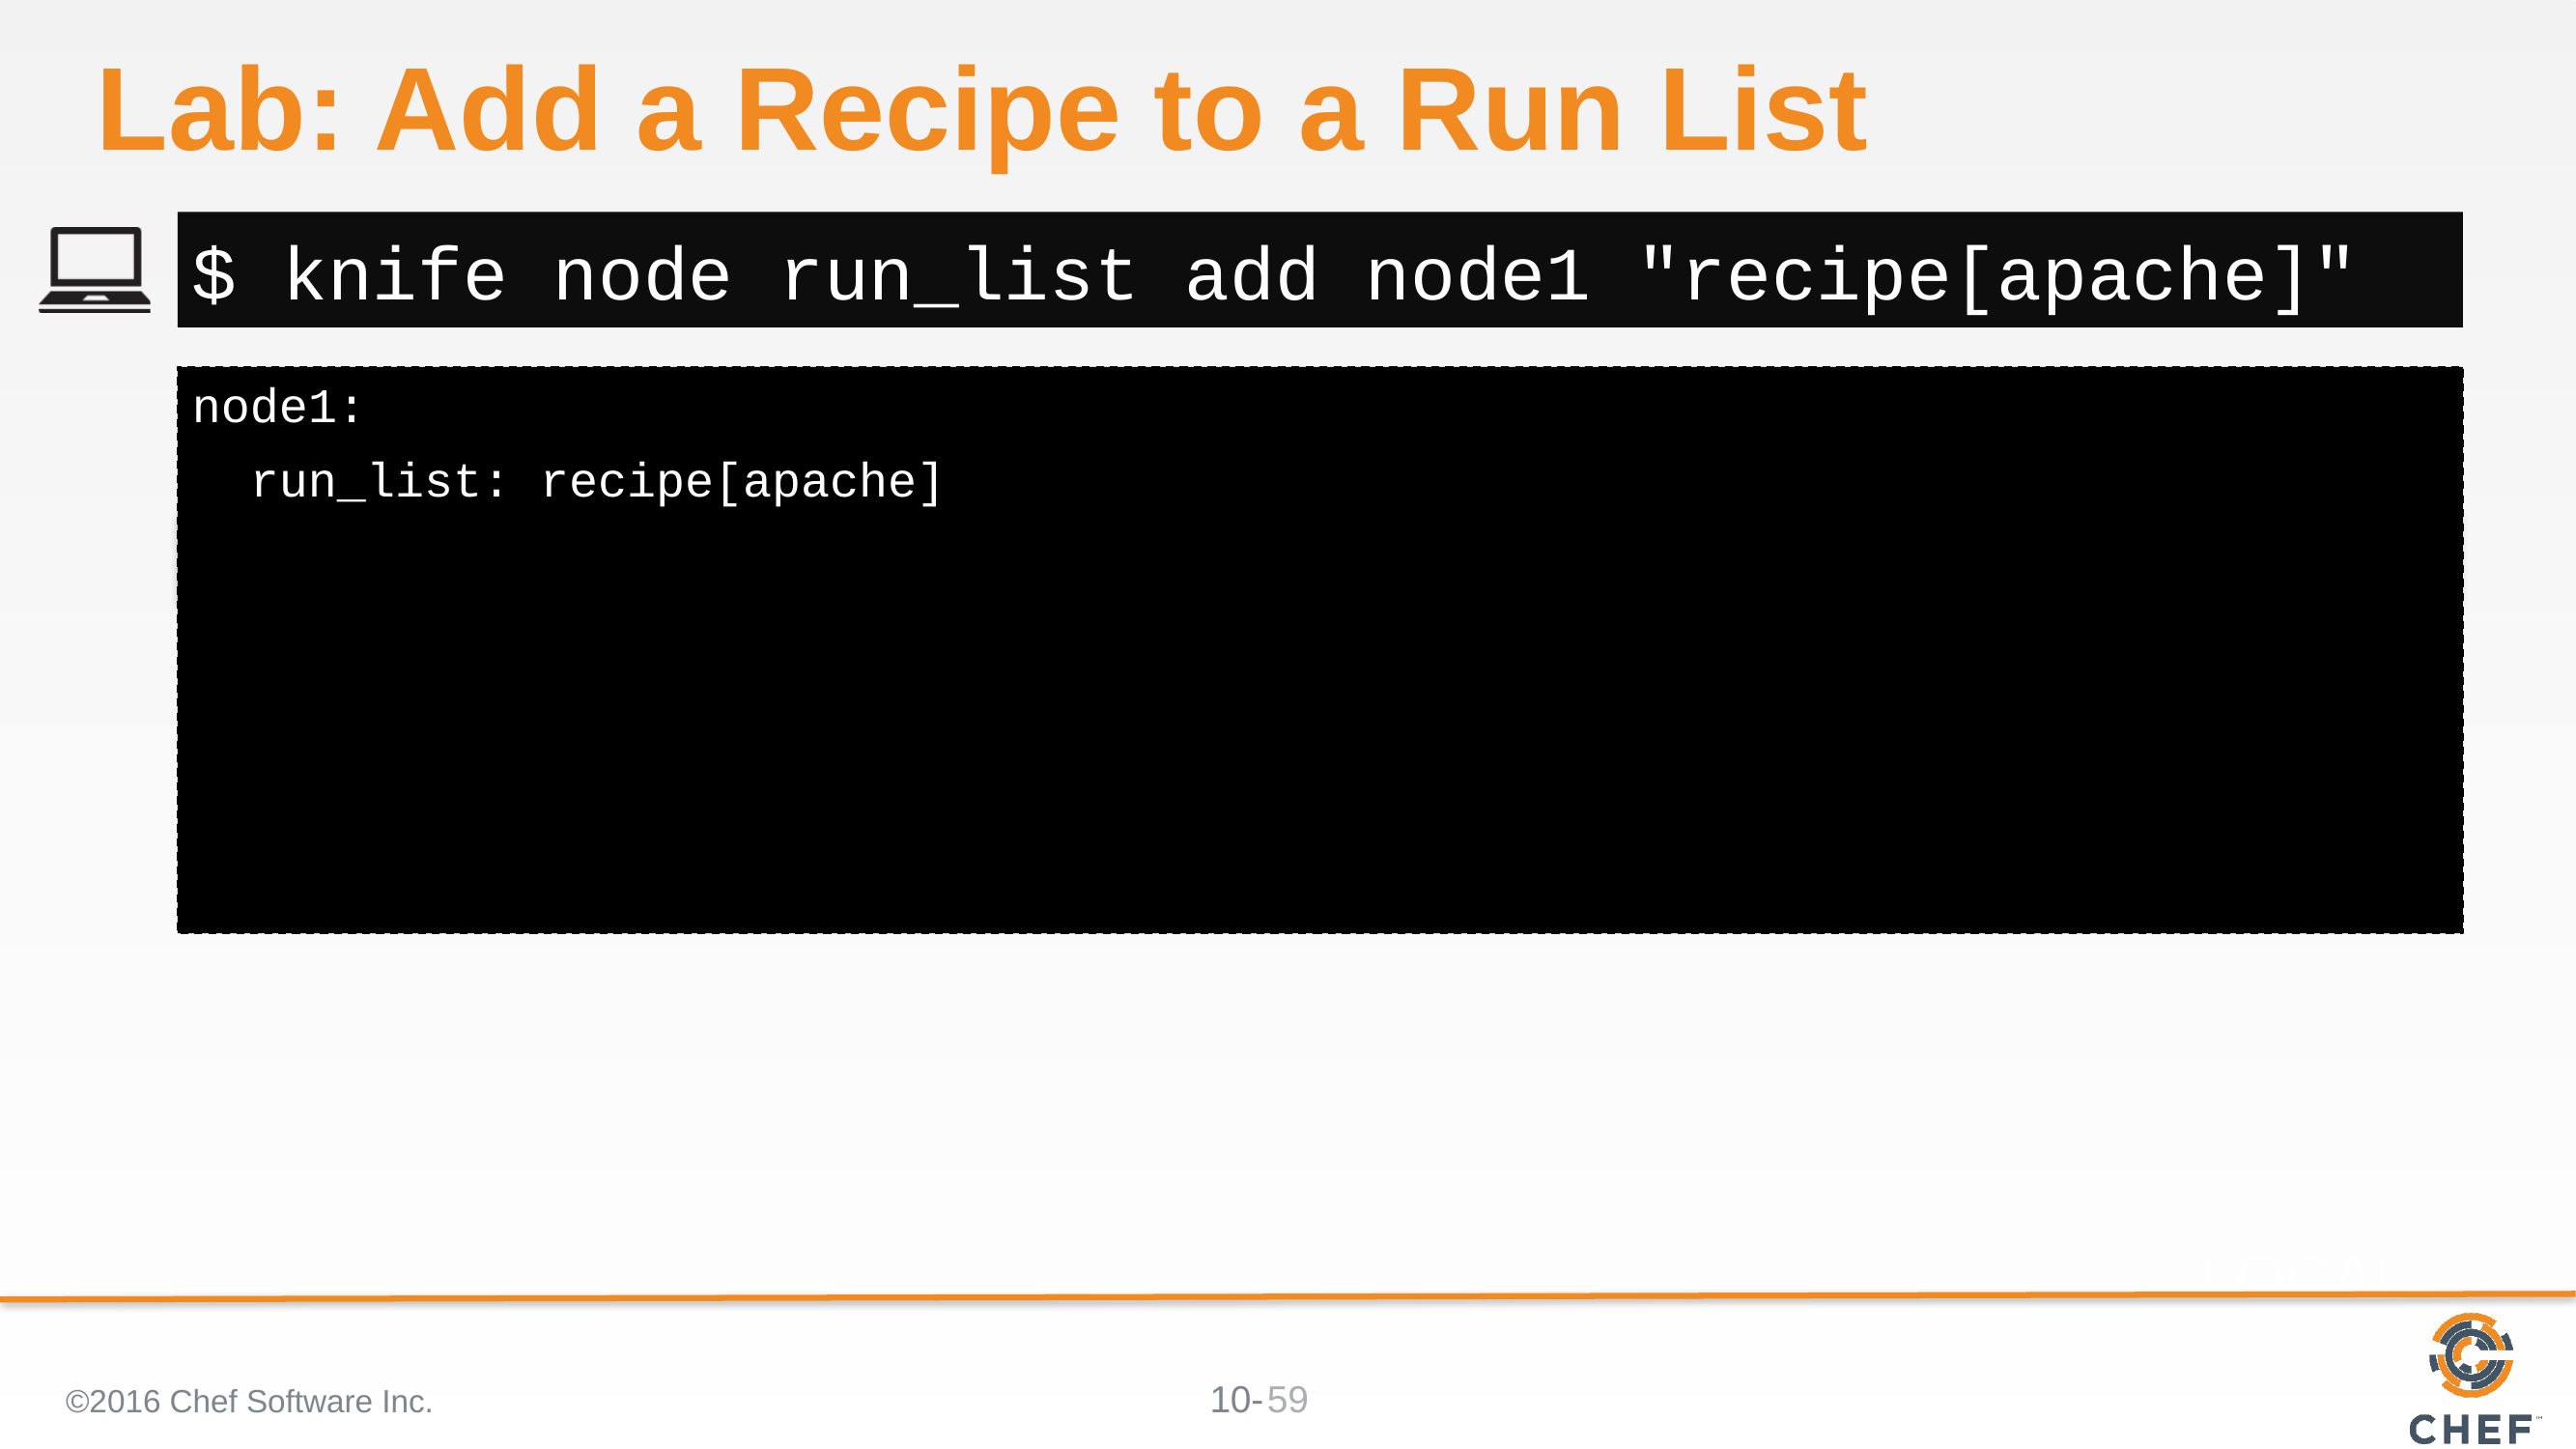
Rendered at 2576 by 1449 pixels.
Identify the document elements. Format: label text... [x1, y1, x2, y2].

title Lab: Add a Recipe to a Run List [96, 48, 2463, 180]
picture [2399, 1297, 2550, 1449]
footer ©2016 Chef Software Inc. [51, 1359, 952, 1440]
slide_number 59 [998, 1359, 1578, 1437]
list node1: run_list: recipe[apache] [177, 366, 2464, 934]
list $ knife node run_list add node1 "recipe[apache]" [177, 212, 2463, 327]
